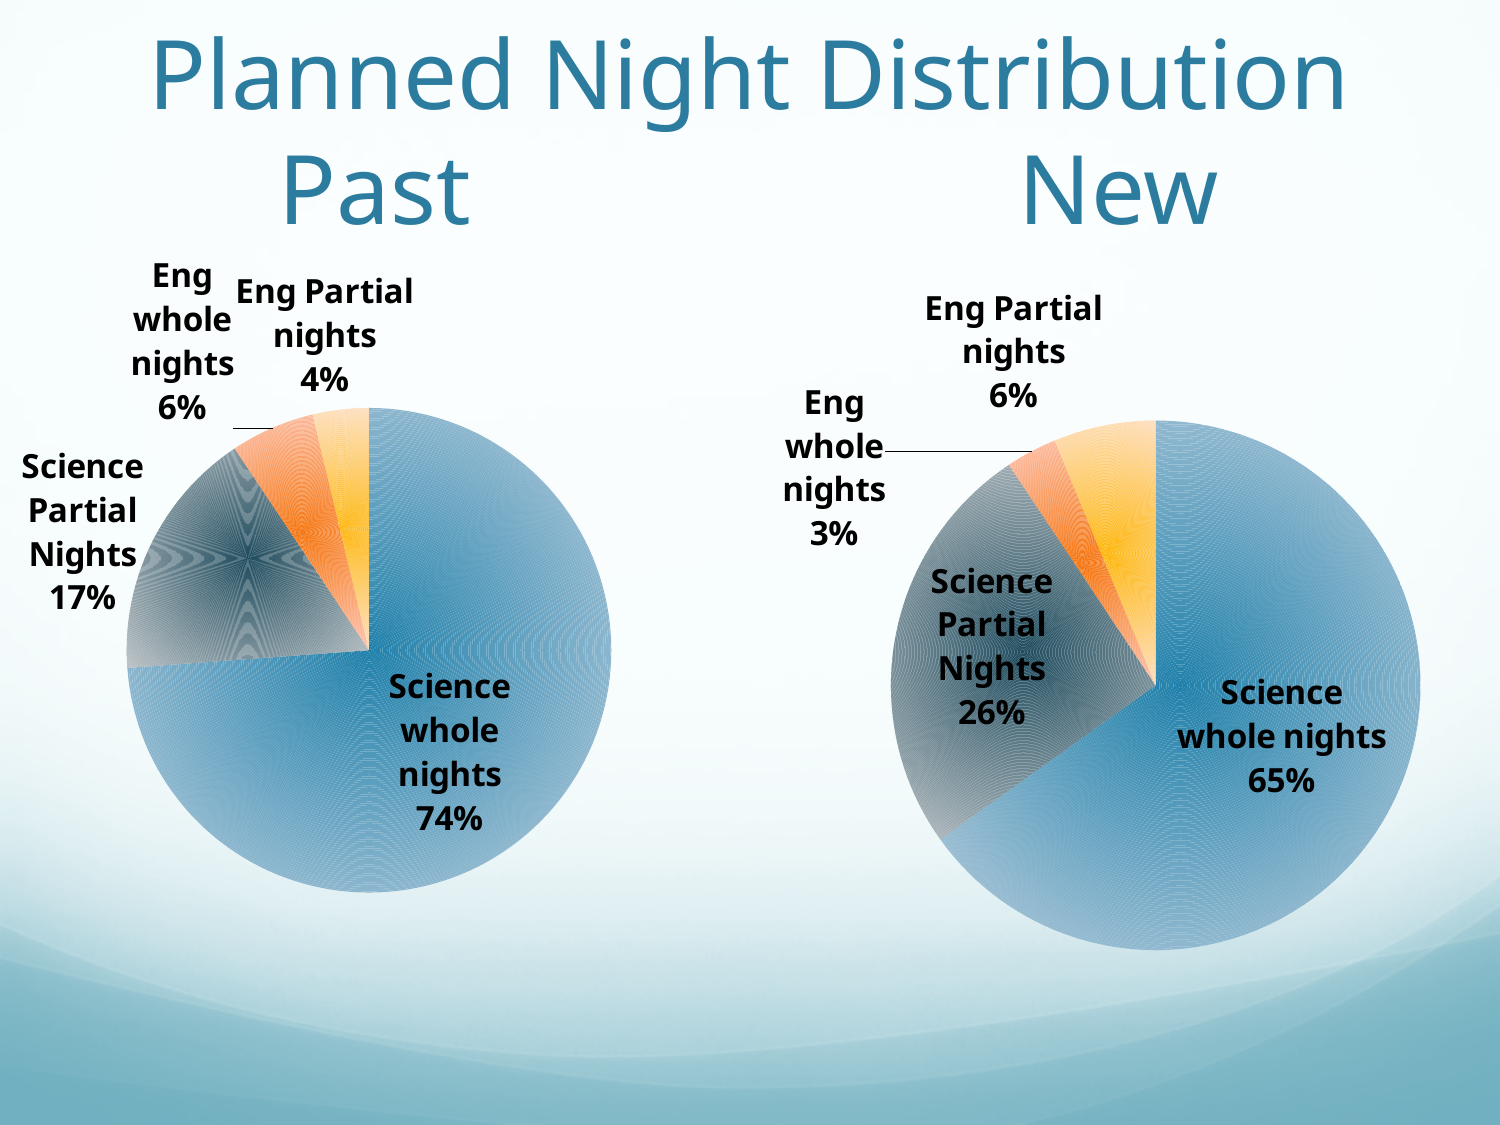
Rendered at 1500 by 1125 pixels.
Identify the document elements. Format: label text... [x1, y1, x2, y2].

chart [0, 252, 1500, 1053]
title Planned Night Distribution Past New [90, 31, 1410, 251]
